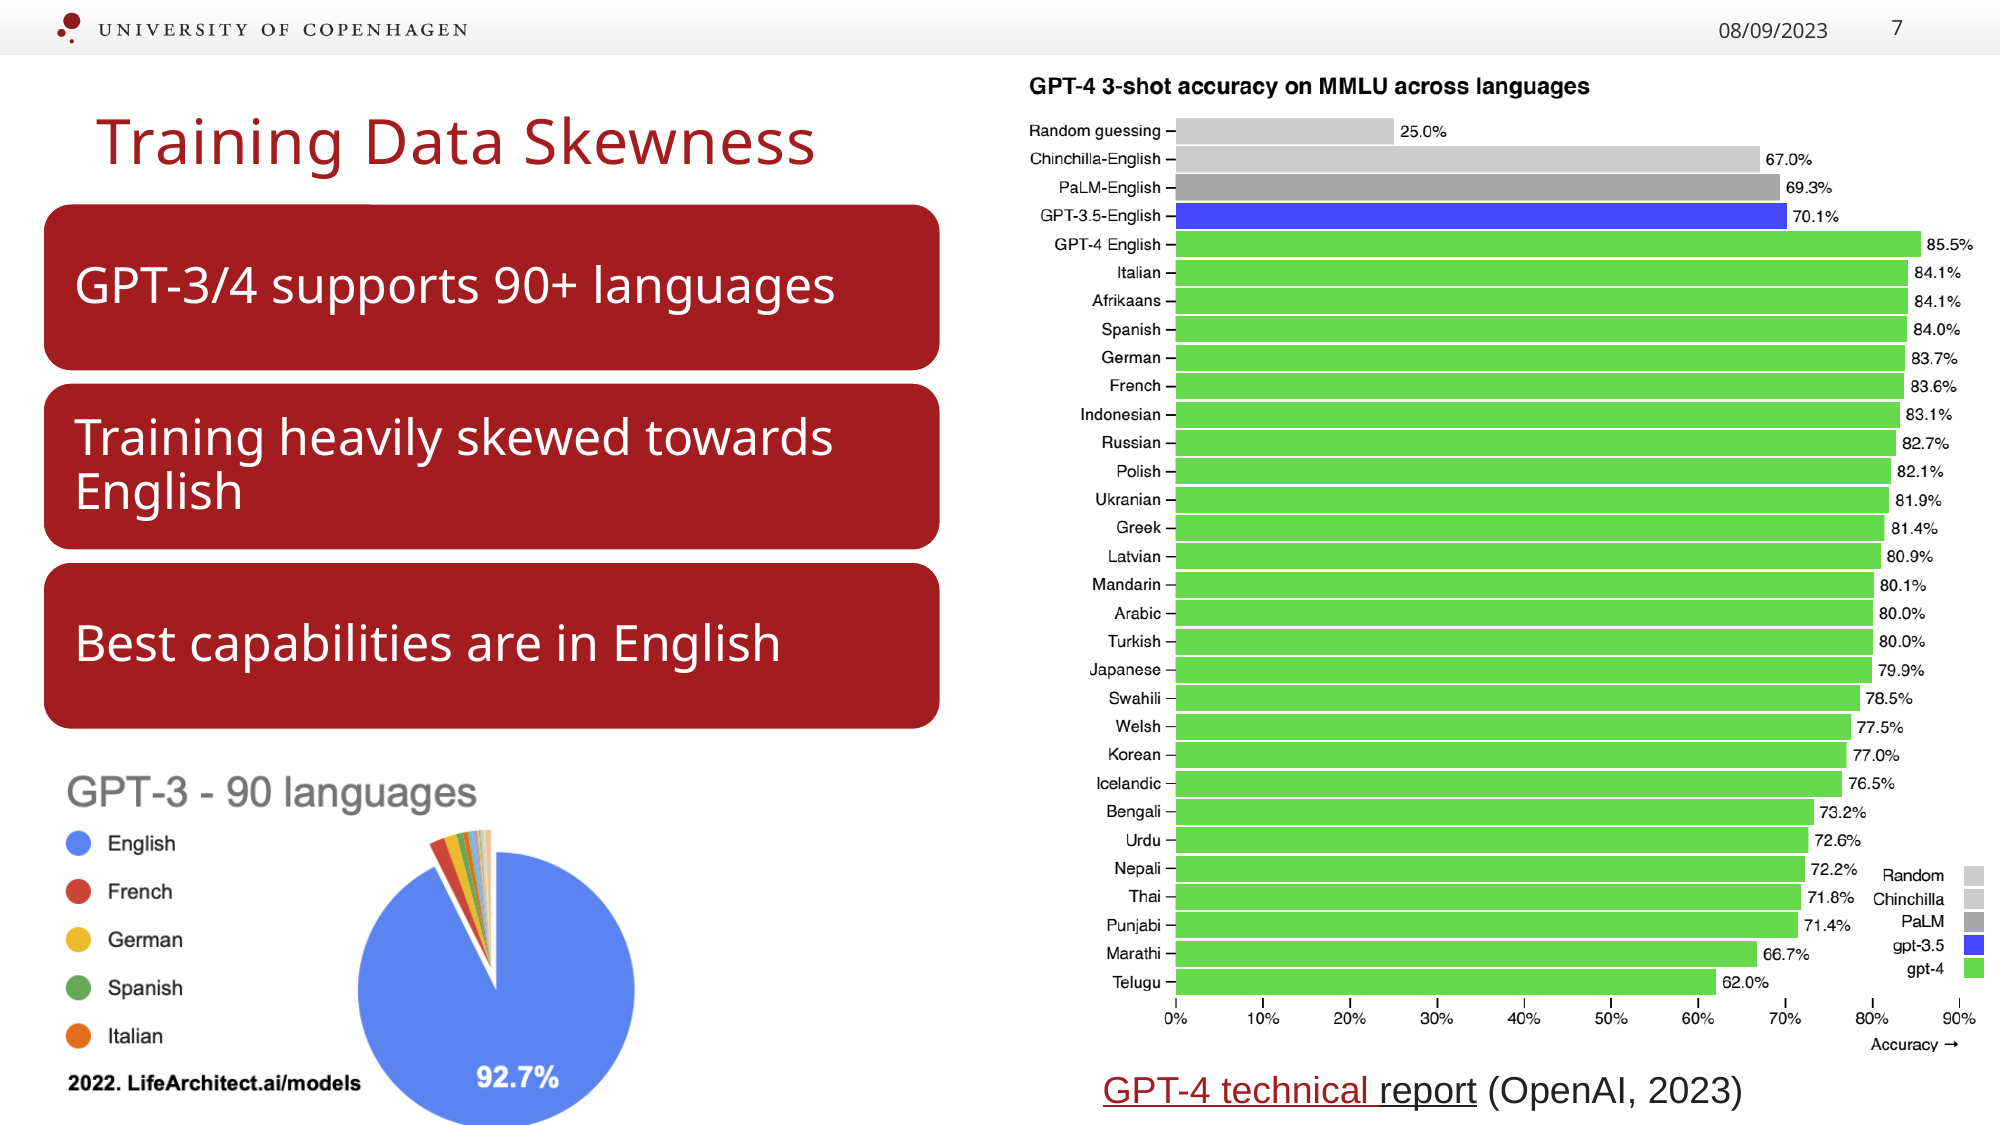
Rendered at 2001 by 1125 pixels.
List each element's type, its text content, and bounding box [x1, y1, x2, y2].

picture [1024, 69, 1988, 1056]
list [42, 197, 941, 736]
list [47, 748, 795, 1125]
title Training Data Skewness [96, 101, 1024, 244]
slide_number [1694, 14, 1829, 43]
picture [92, 15, 475, 42]
text_box GPT-4 technical report (OpenAI, 2023) [1087, 1058, 2000, 1119]
slide_number 7 [1840, 14, 1904, 43]
